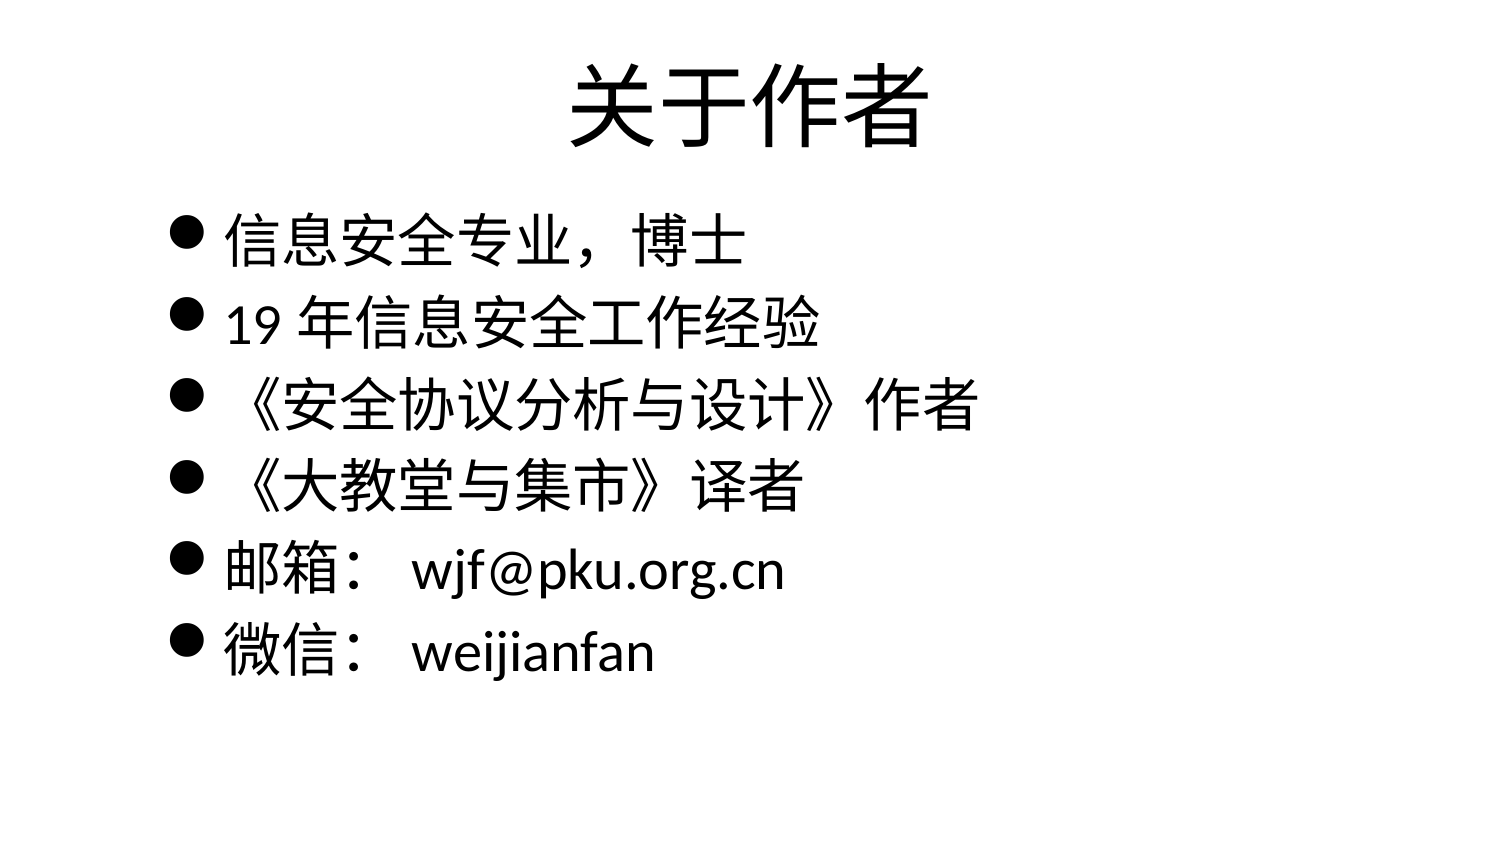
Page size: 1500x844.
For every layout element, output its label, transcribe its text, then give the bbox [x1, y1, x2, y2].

list 信息安全专业，博士 19年信息安全工作经验 《安全协议分析与设计》作者 《大教堂与集市》译者 邮箱：wjf@pku.org.cn 微信：weijianfan [75, 196, 1425, 754]
title 关于作者 [75, 33, 1425, 175]
